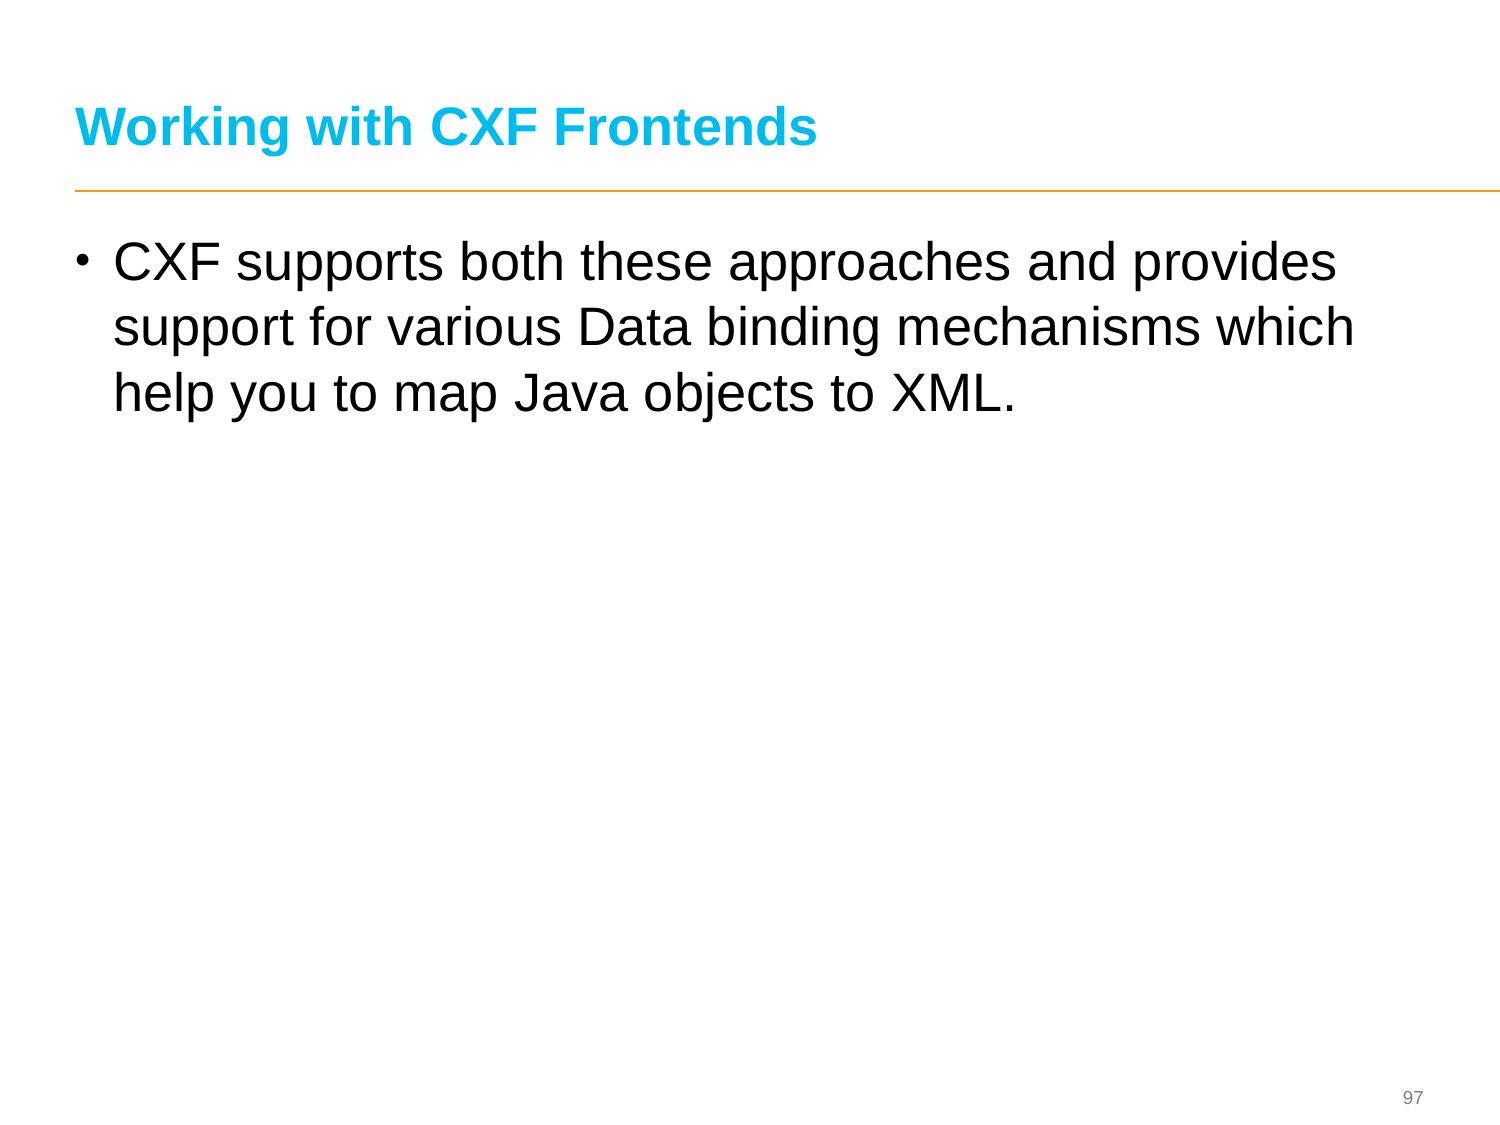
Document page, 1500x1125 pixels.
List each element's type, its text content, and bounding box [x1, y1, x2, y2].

title Working with CXF Frontends [75, 27, 1422, 157]
list CXF supports both these approaches and provides support for various Data binding mechanisms which help you to map Java objects to XML. [75, 226, 1425, 1018]
